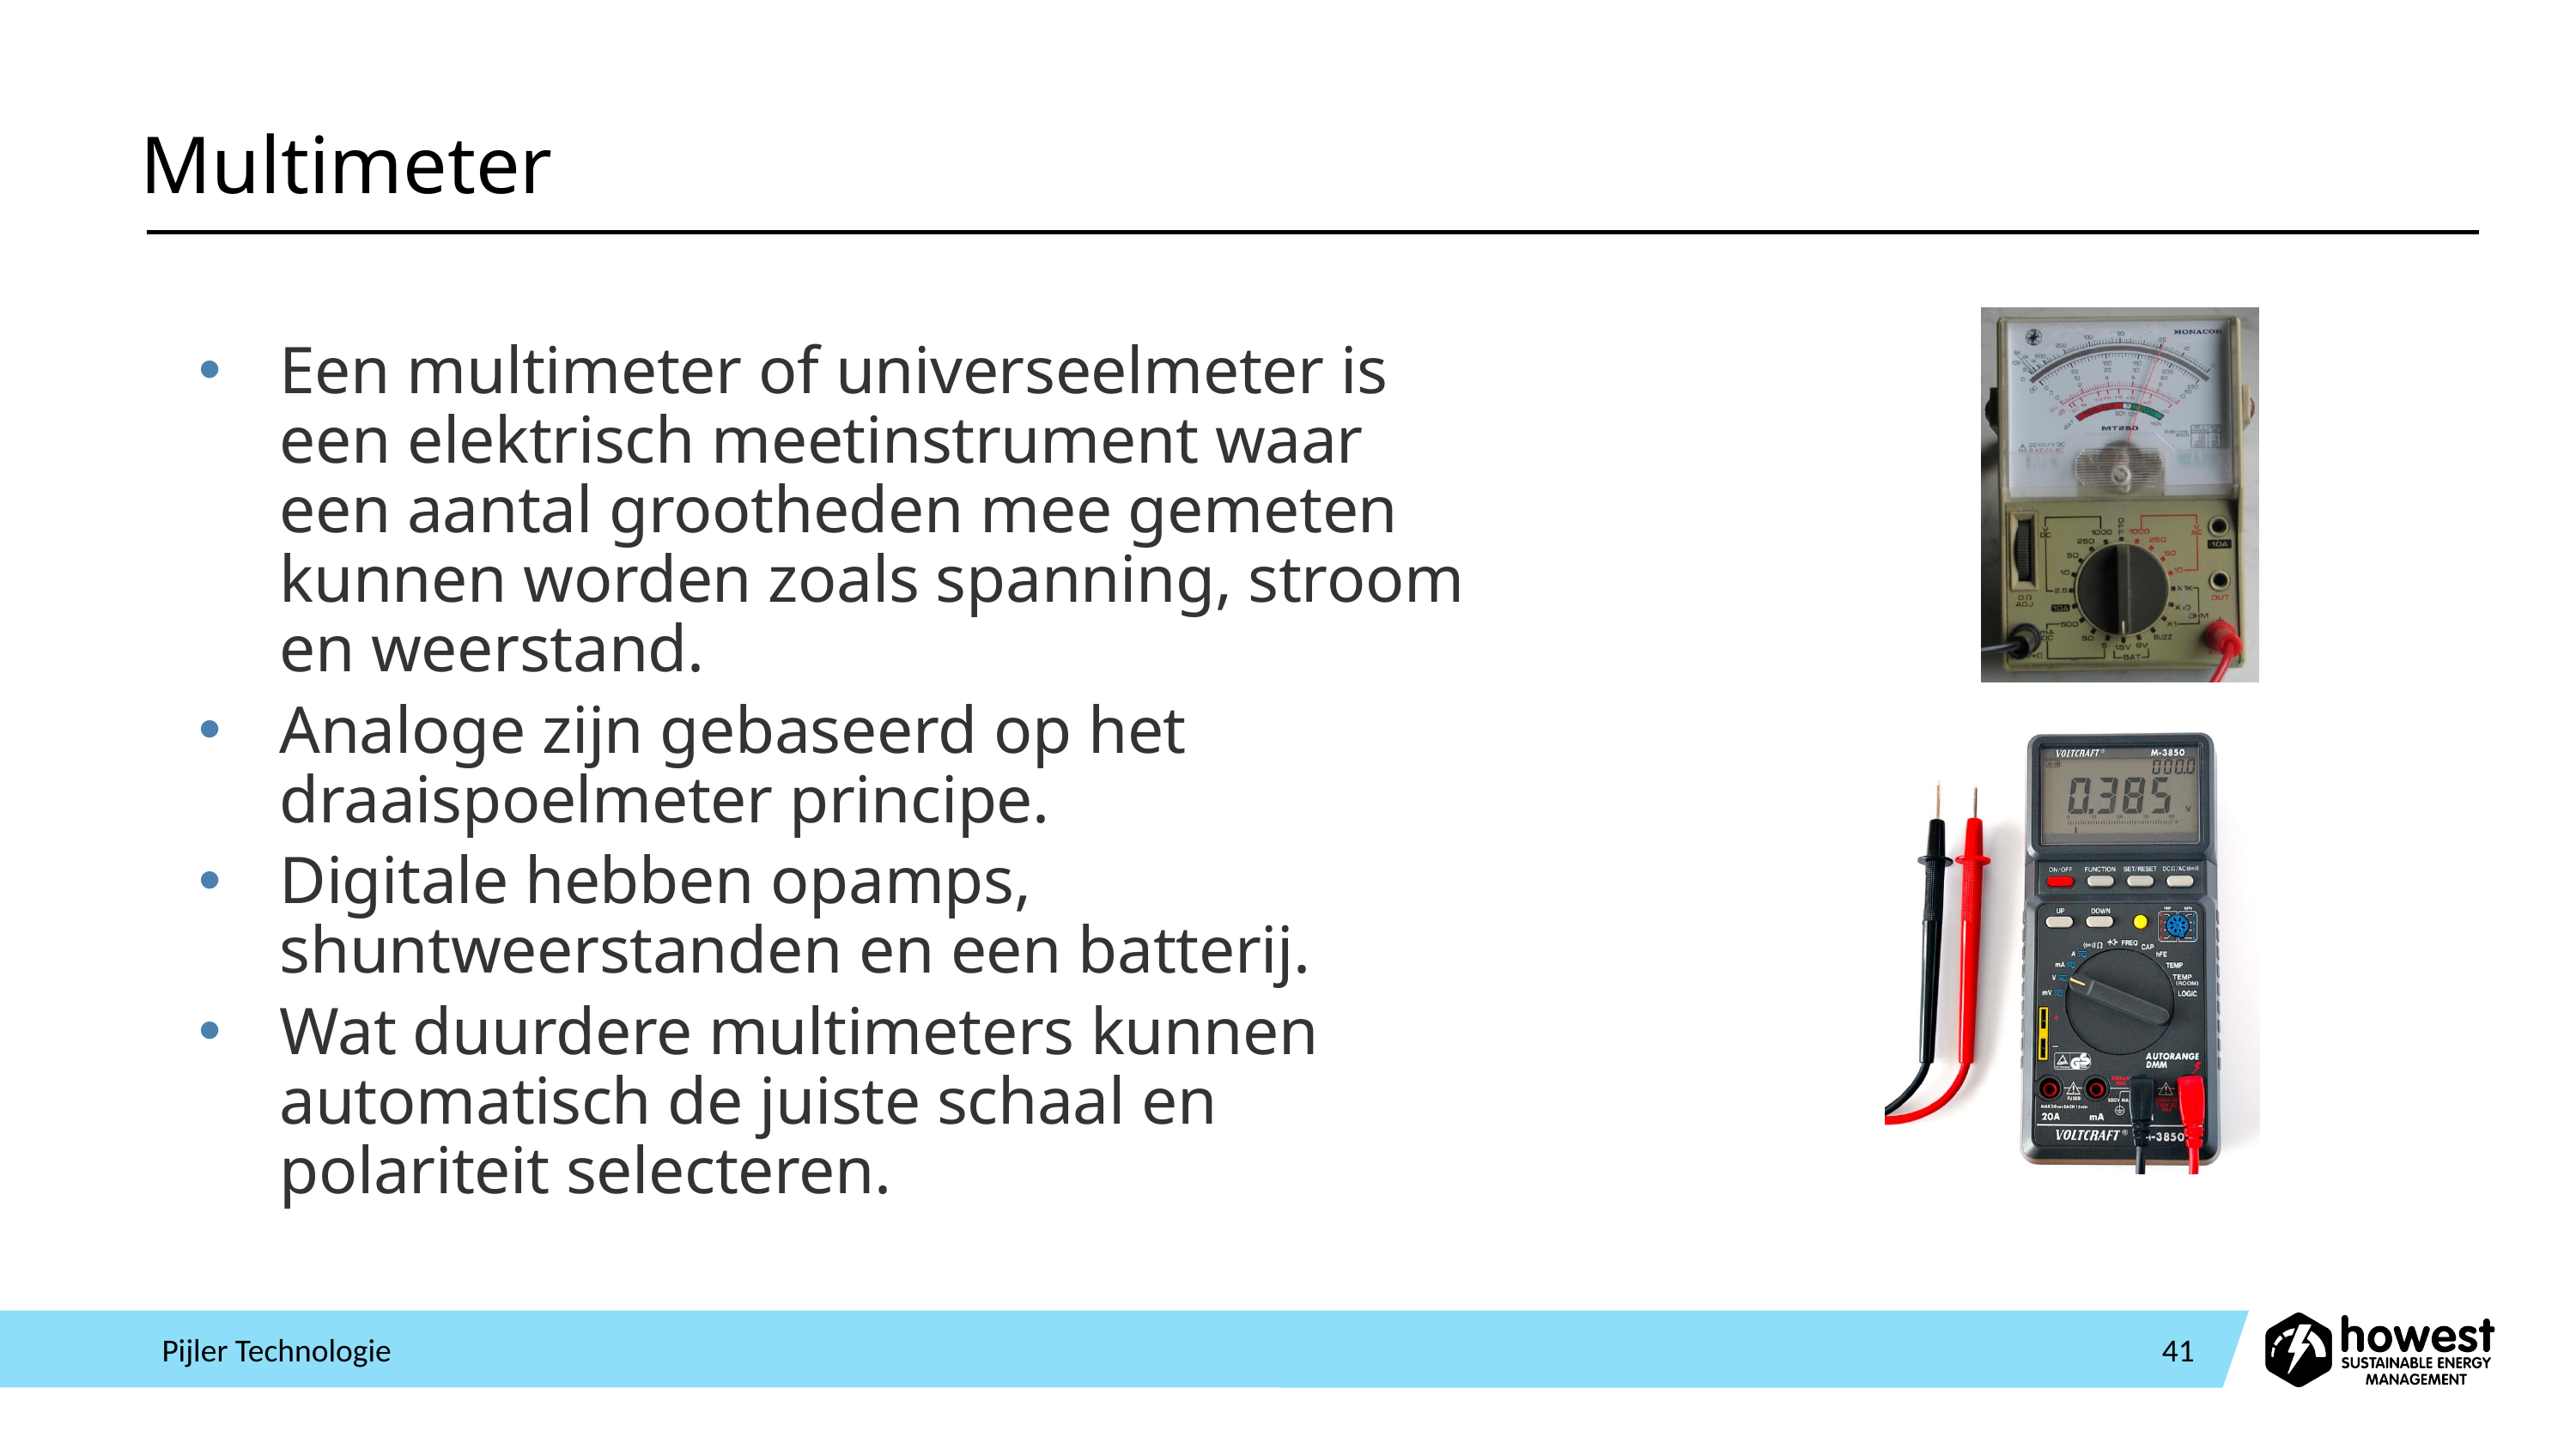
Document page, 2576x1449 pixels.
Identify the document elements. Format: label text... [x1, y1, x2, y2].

picture [1981, 307, 2259, 682]
slide_number 41 [1676, 1310, 2208, 1388]
picture [2265, 1313, 2495, 1387]
title Multimeter [140, 124, 2476, 215]
picture [1885, 727, 2260, 1174]
list Een multimeter of universeelmeter is een elektrisch meetinstrument waar een aantal grootheden mee gemeten kunnen worden zoals spanning, stroom en weerstand. Analoge zijn gebaseerd op het draaispoelmeter principe. Digitale hebben opamps, shuntweerstanden en een batterij. Wat duurdere multimeters kunnen automatisch de juiste schaal en polariteit selecteren. [148, 331, 1481, 1191]
slide_number Pijler Technologie [149, 1310, 729, 1388]
